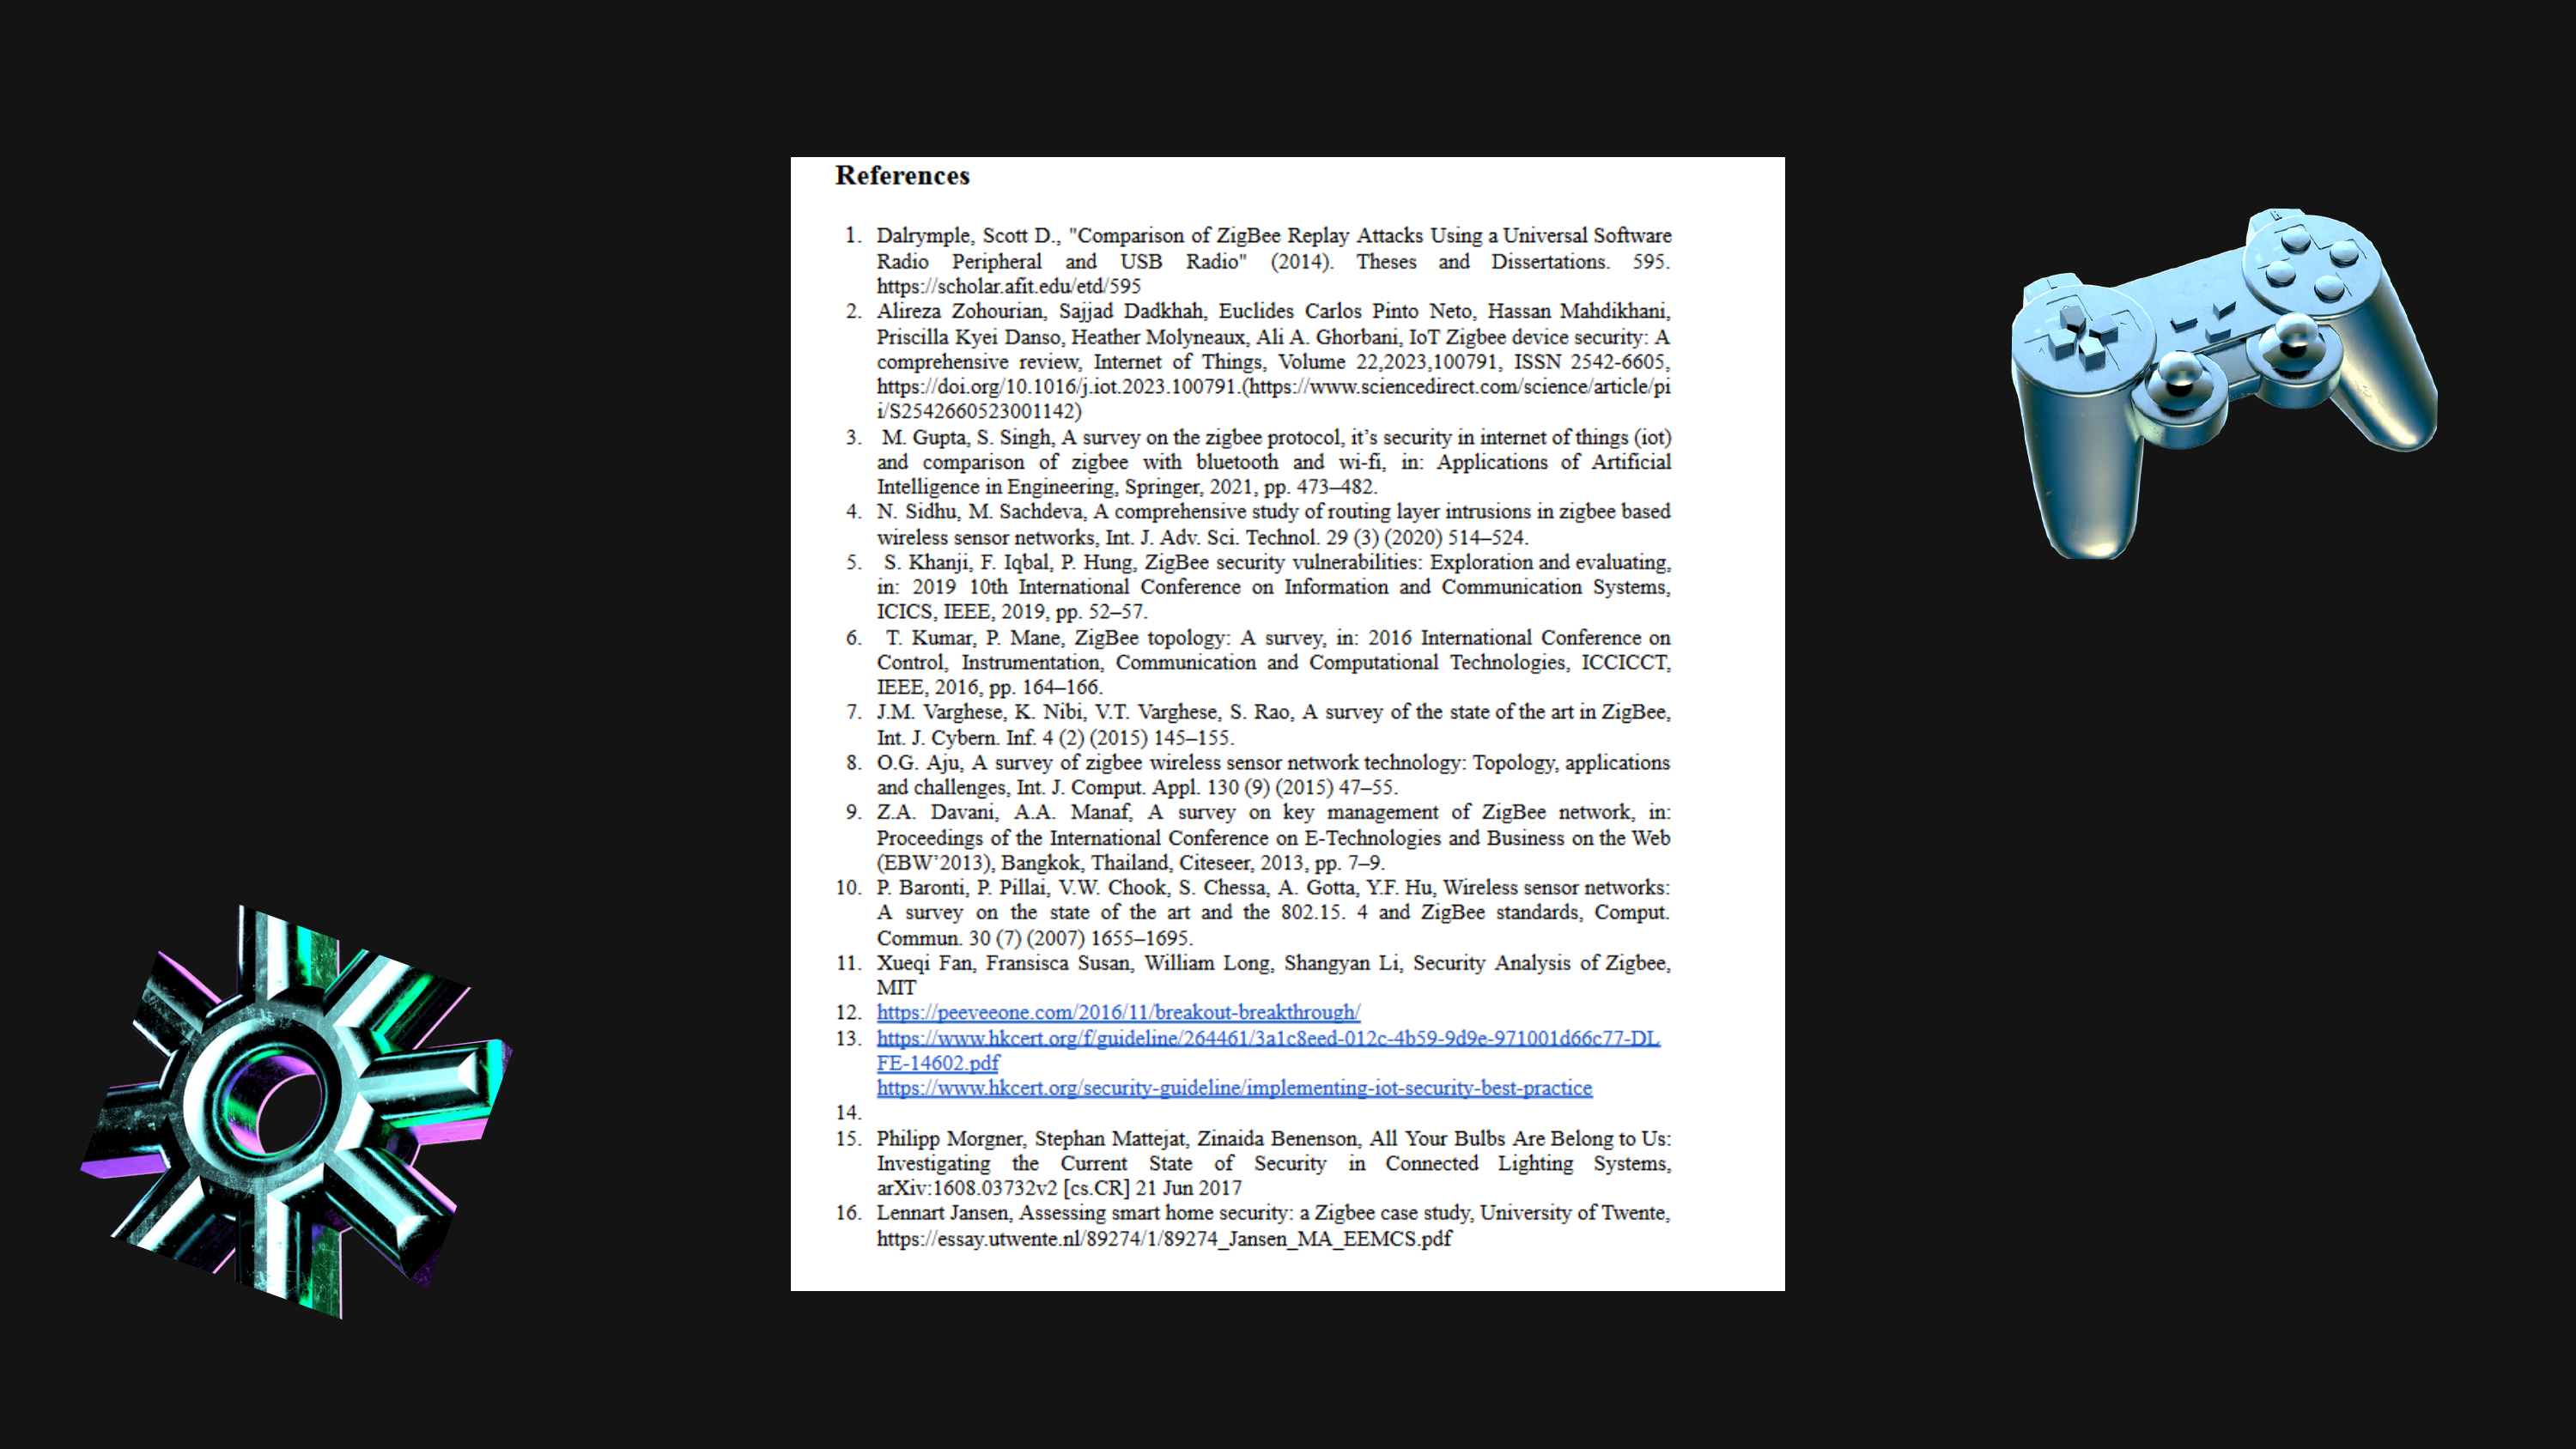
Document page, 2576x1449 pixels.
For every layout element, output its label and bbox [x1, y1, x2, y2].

text_box [2008, 203, 2441, 566]
text_box [791, 157, 1785, 1291]
text_box [62, 884, 528, 1343]
